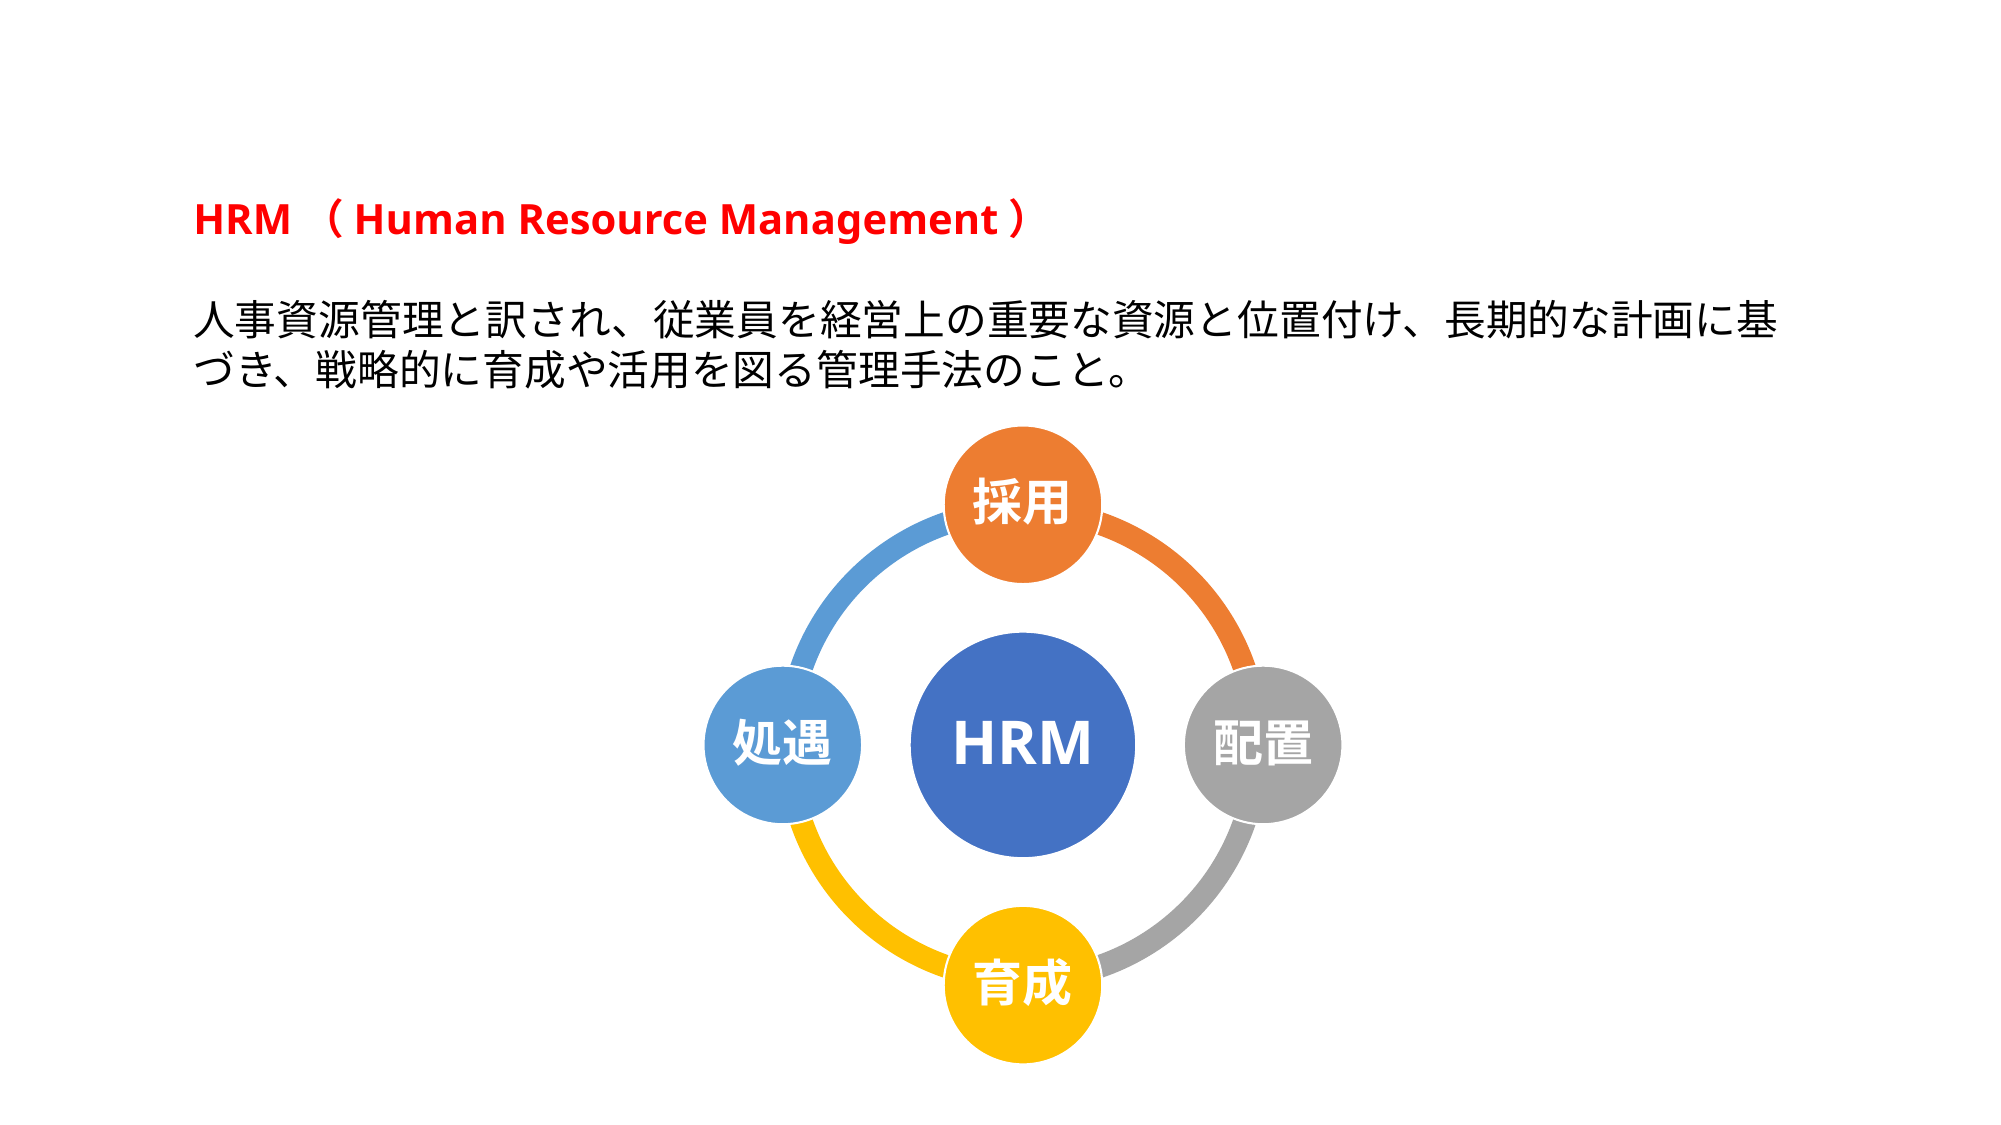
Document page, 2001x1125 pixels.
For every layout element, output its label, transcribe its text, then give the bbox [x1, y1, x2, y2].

text_box HRM（Human Resource Management） 人事資源管理と訳され、従業員を経営上の重要な資源と位置付け、長期的な計画に基づき、戦略的に育成や活用を図る管理手法のこと。 [178, 186, 1822, 401]
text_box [486, 425, 1560, 1065]
